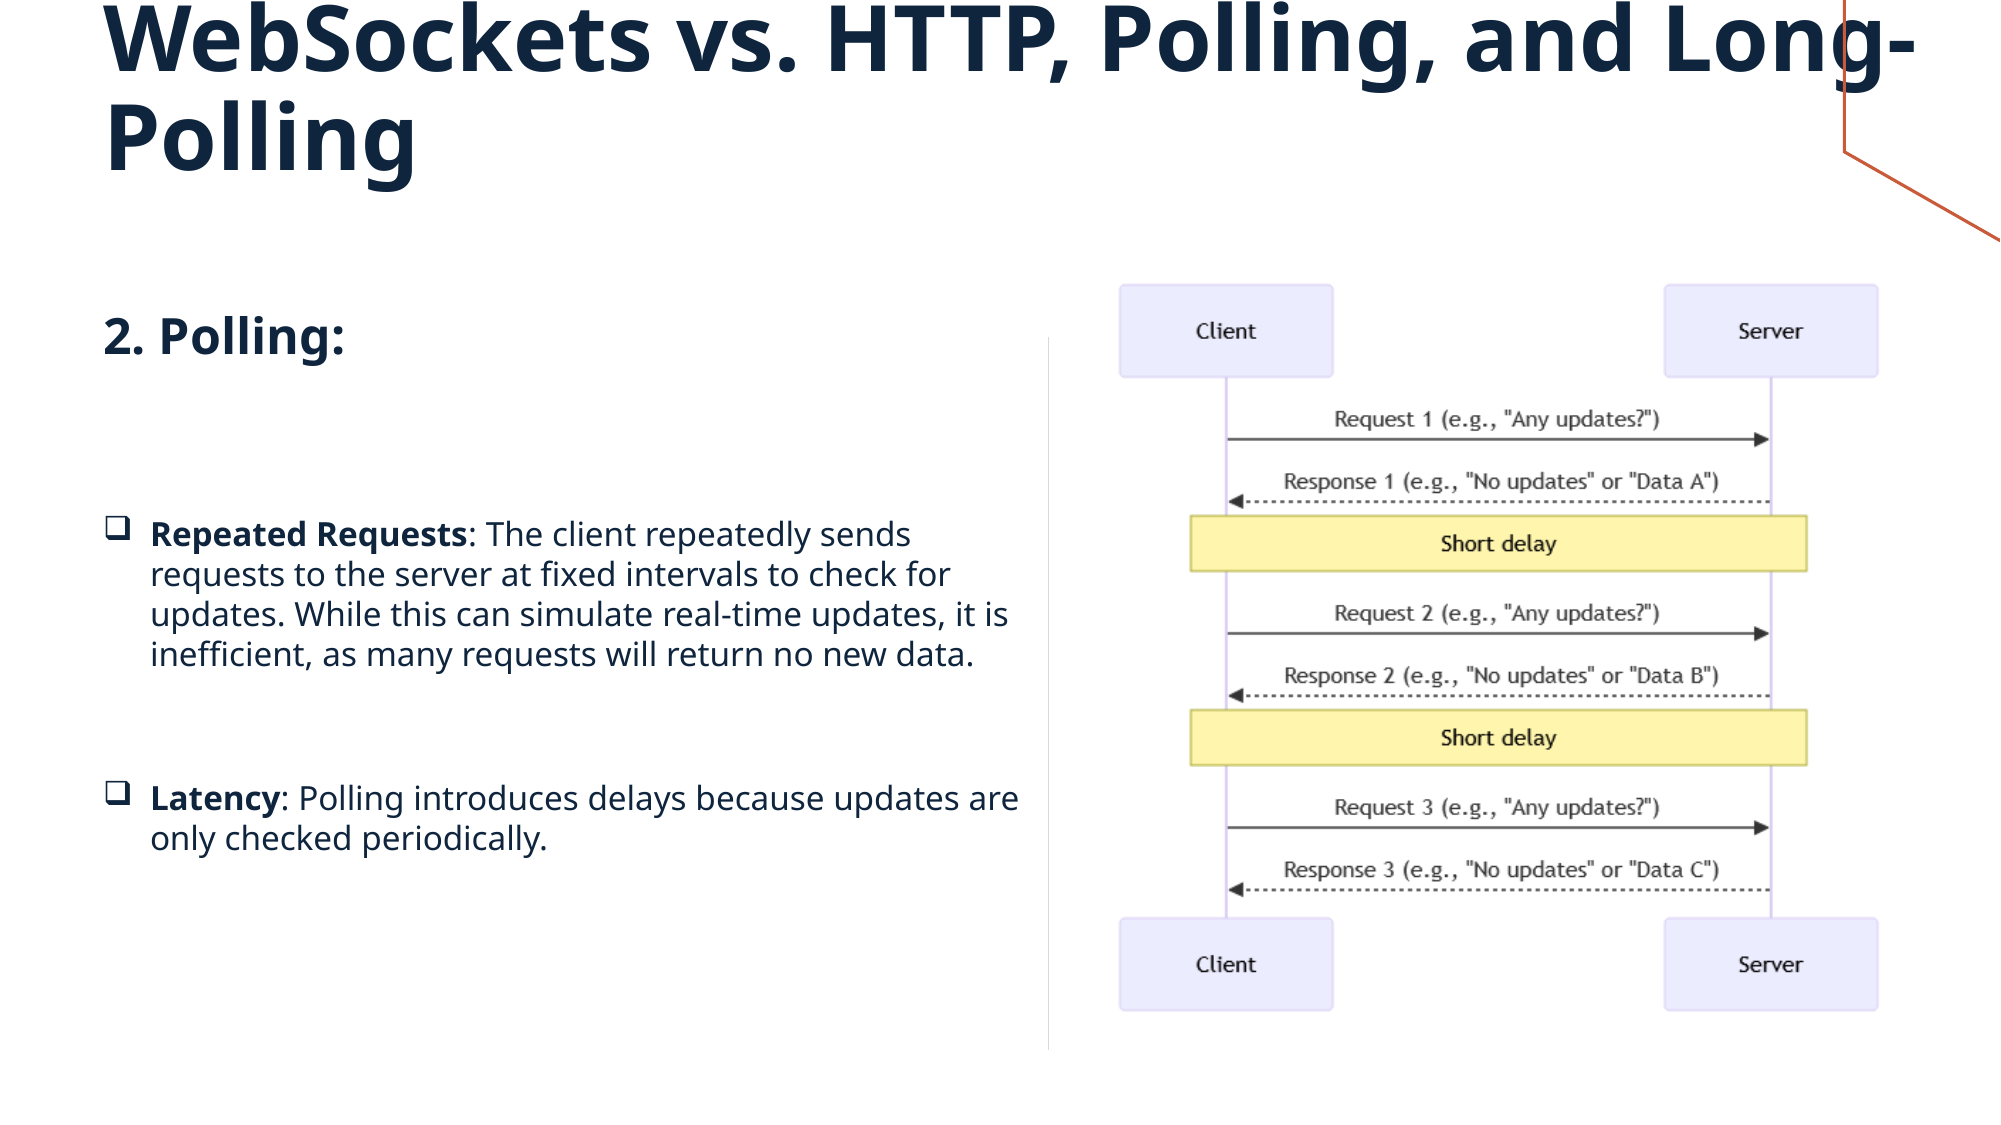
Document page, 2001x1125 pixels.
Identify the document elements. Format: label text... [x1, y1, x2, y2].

list 2. Polling: Repeated Requests: The client repeatedly sends requests to the server at fixed intervals to check for updates. While this can simulate real-time updates, it is inefficient, as many requests will return no new data. Latency: Polling introduces delays because updates are only checked periodically. [88, 273, 1049, 818]
picture [1062, 244, 1980, 1080]
text_box [1844, 0, 2000, 241]
title WebSockets vs. HTTP, Polling, and Long-Polling [88, 16, 1869, 167]
